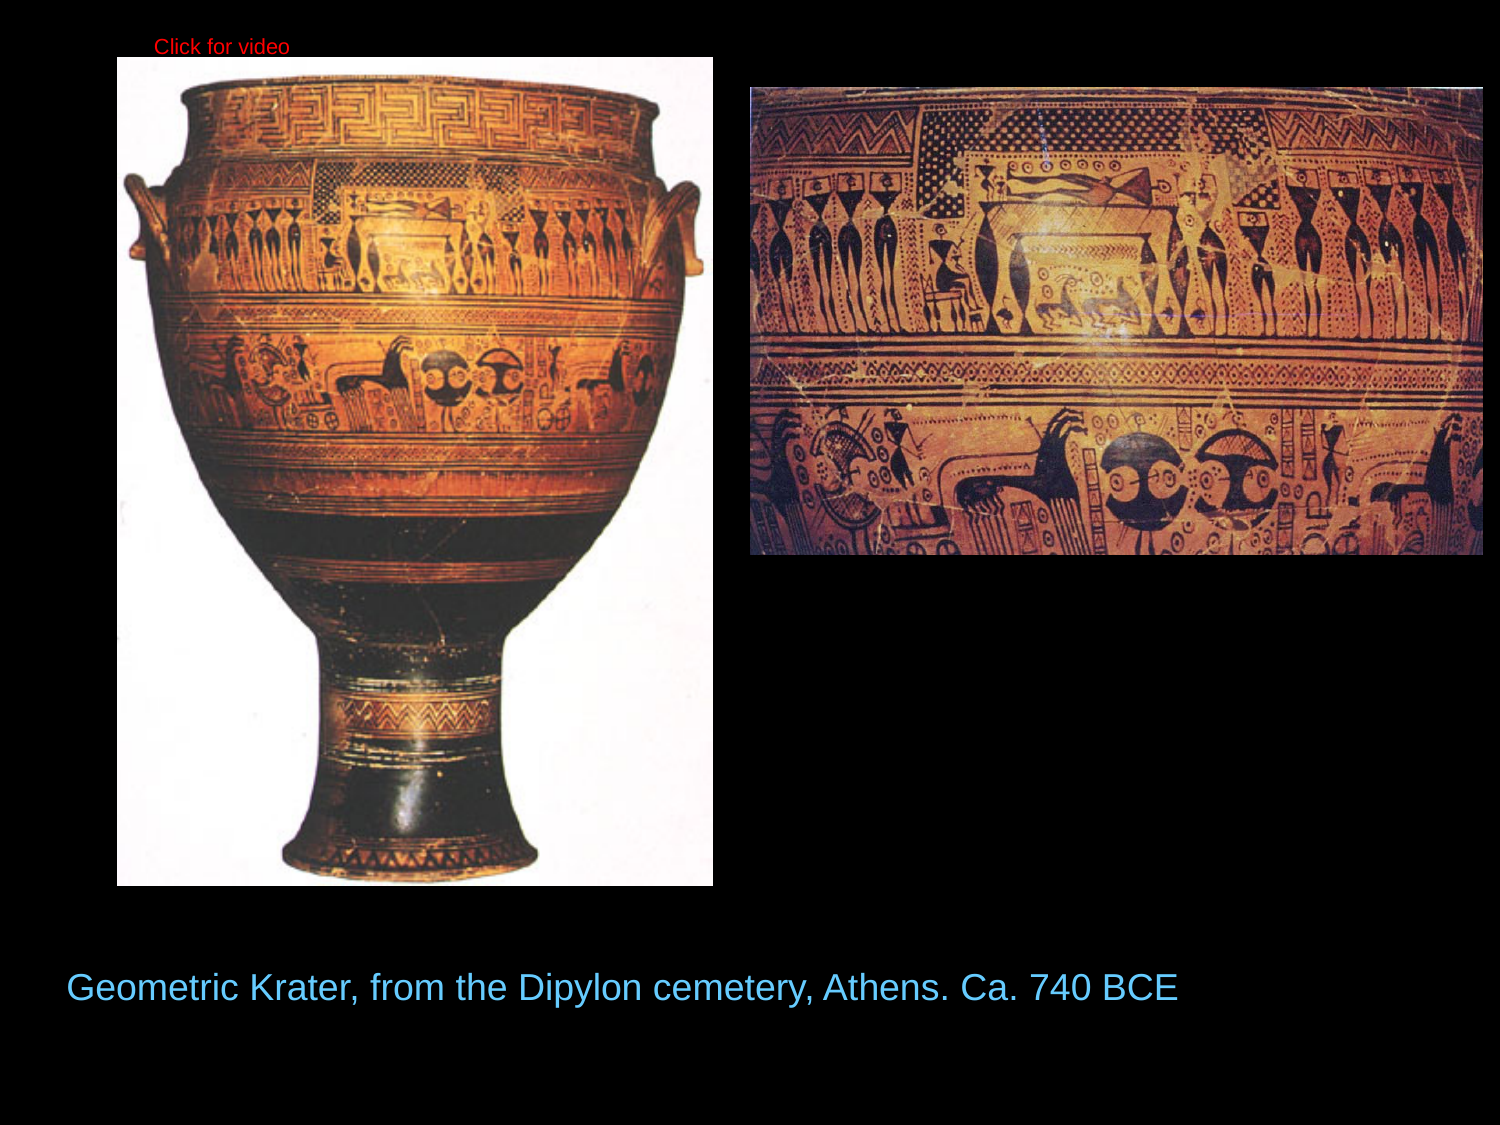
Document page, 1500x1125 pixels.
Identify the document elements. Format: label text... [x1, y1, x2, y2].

picture [749, 87, 1484, 556]
text_box Click for video [139, 24, 306, 56]
text_box Geometric Krater, from the Dipylon cemetery, Athens. Ca. 740 BCE [51, 955, 1195, 1016]
picture [117, 57, 713, 887]
